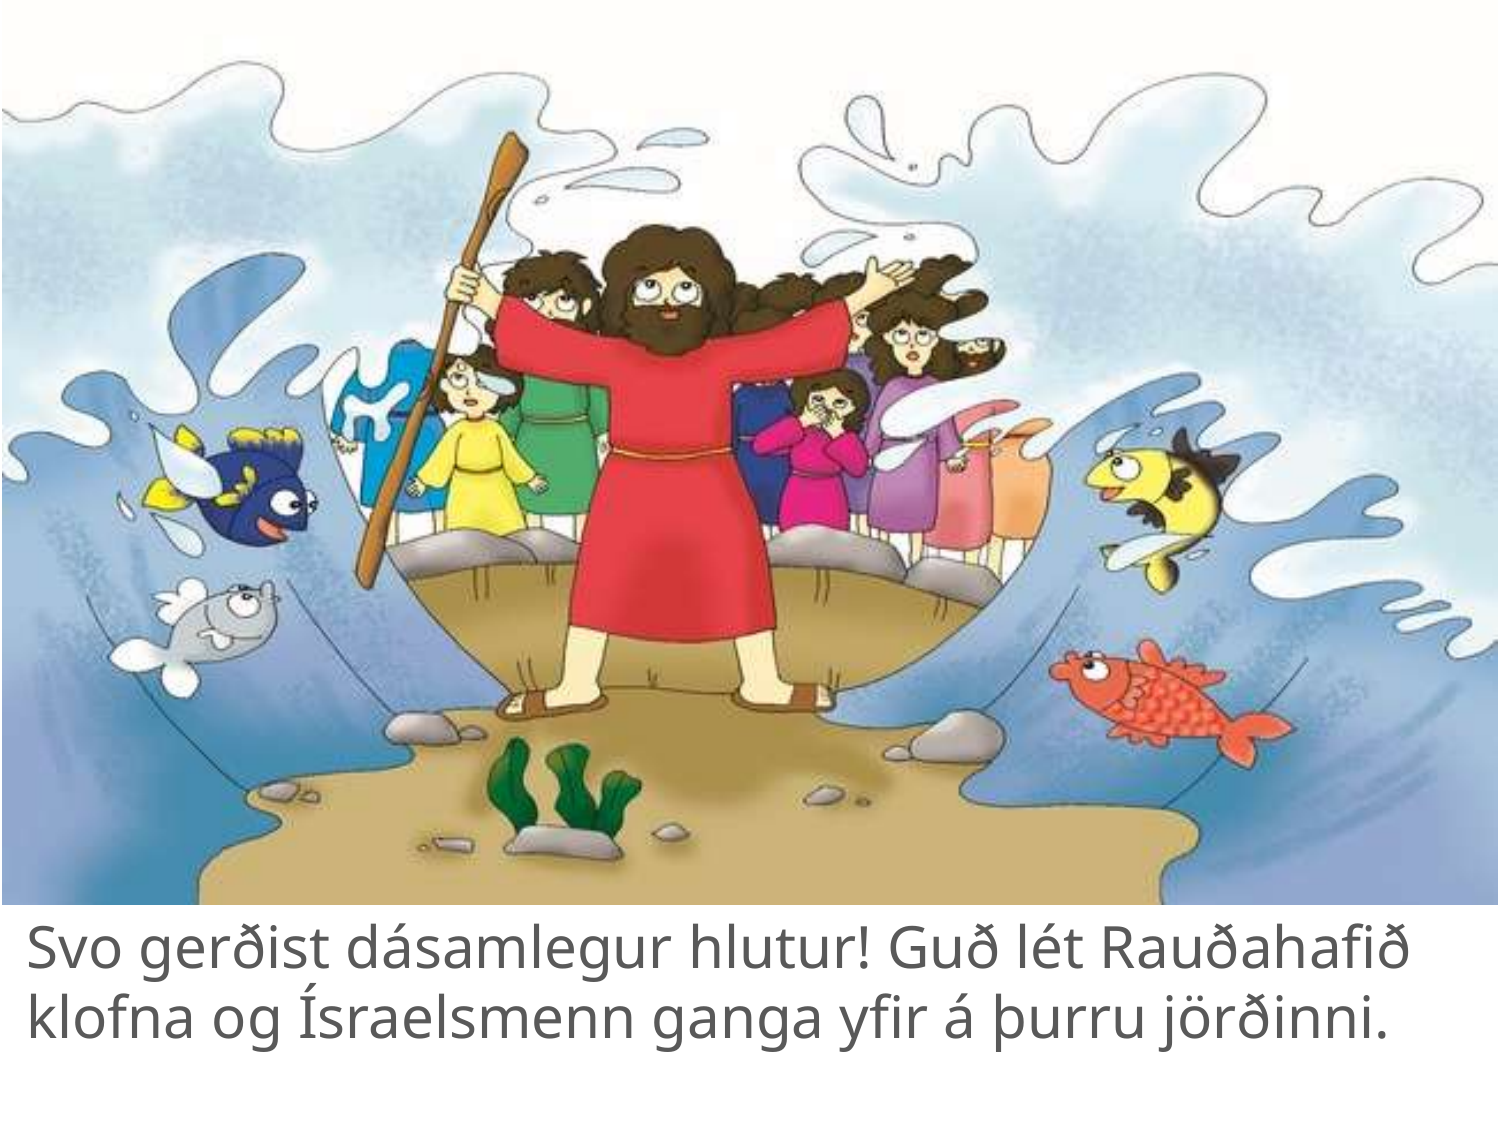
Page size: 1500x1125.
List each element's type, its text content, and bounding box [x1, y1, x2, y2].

text_box Svo gerðist dásamlegur hlutur! Guð lét Rauðahafið klofna og Ísraelsmenn ganga yfir á þurru jörðinni. [11, 913, 1498, 1058]
picture [2, 0, 1498, 906]
